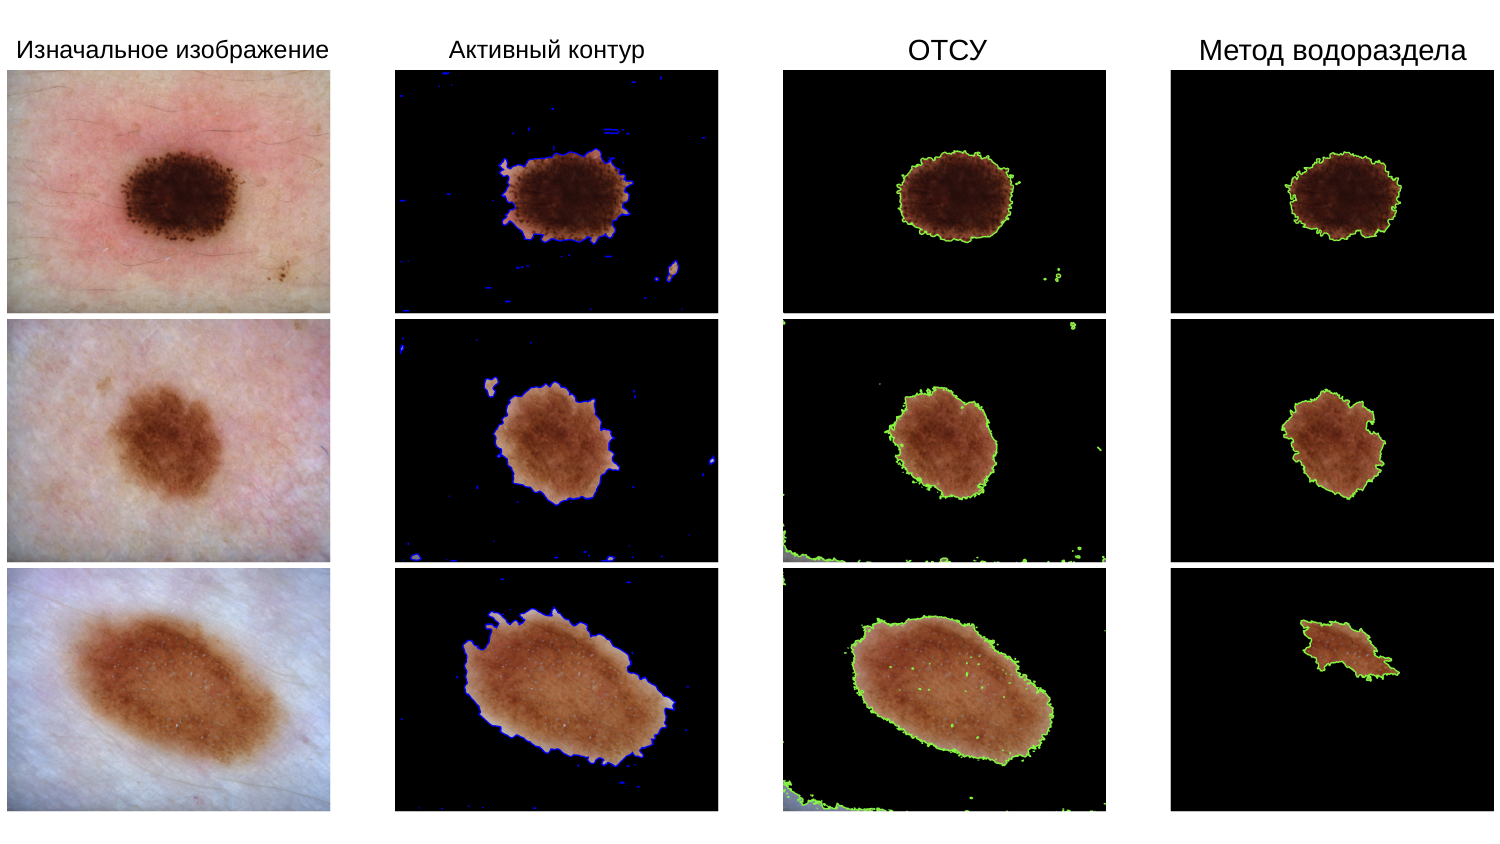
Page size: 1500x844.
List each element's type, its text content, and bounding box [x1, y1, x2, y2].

text_box ОТСУ [893, 23, 1003, 68]
text_box Изначальное изображение [1, 26, 346, 68]
text_box Метод водораздела [1184, 23, 1482, 68]
text_box Активный контур [434, 26, 661, 68]
picture [0, 70, 1500, 818]
